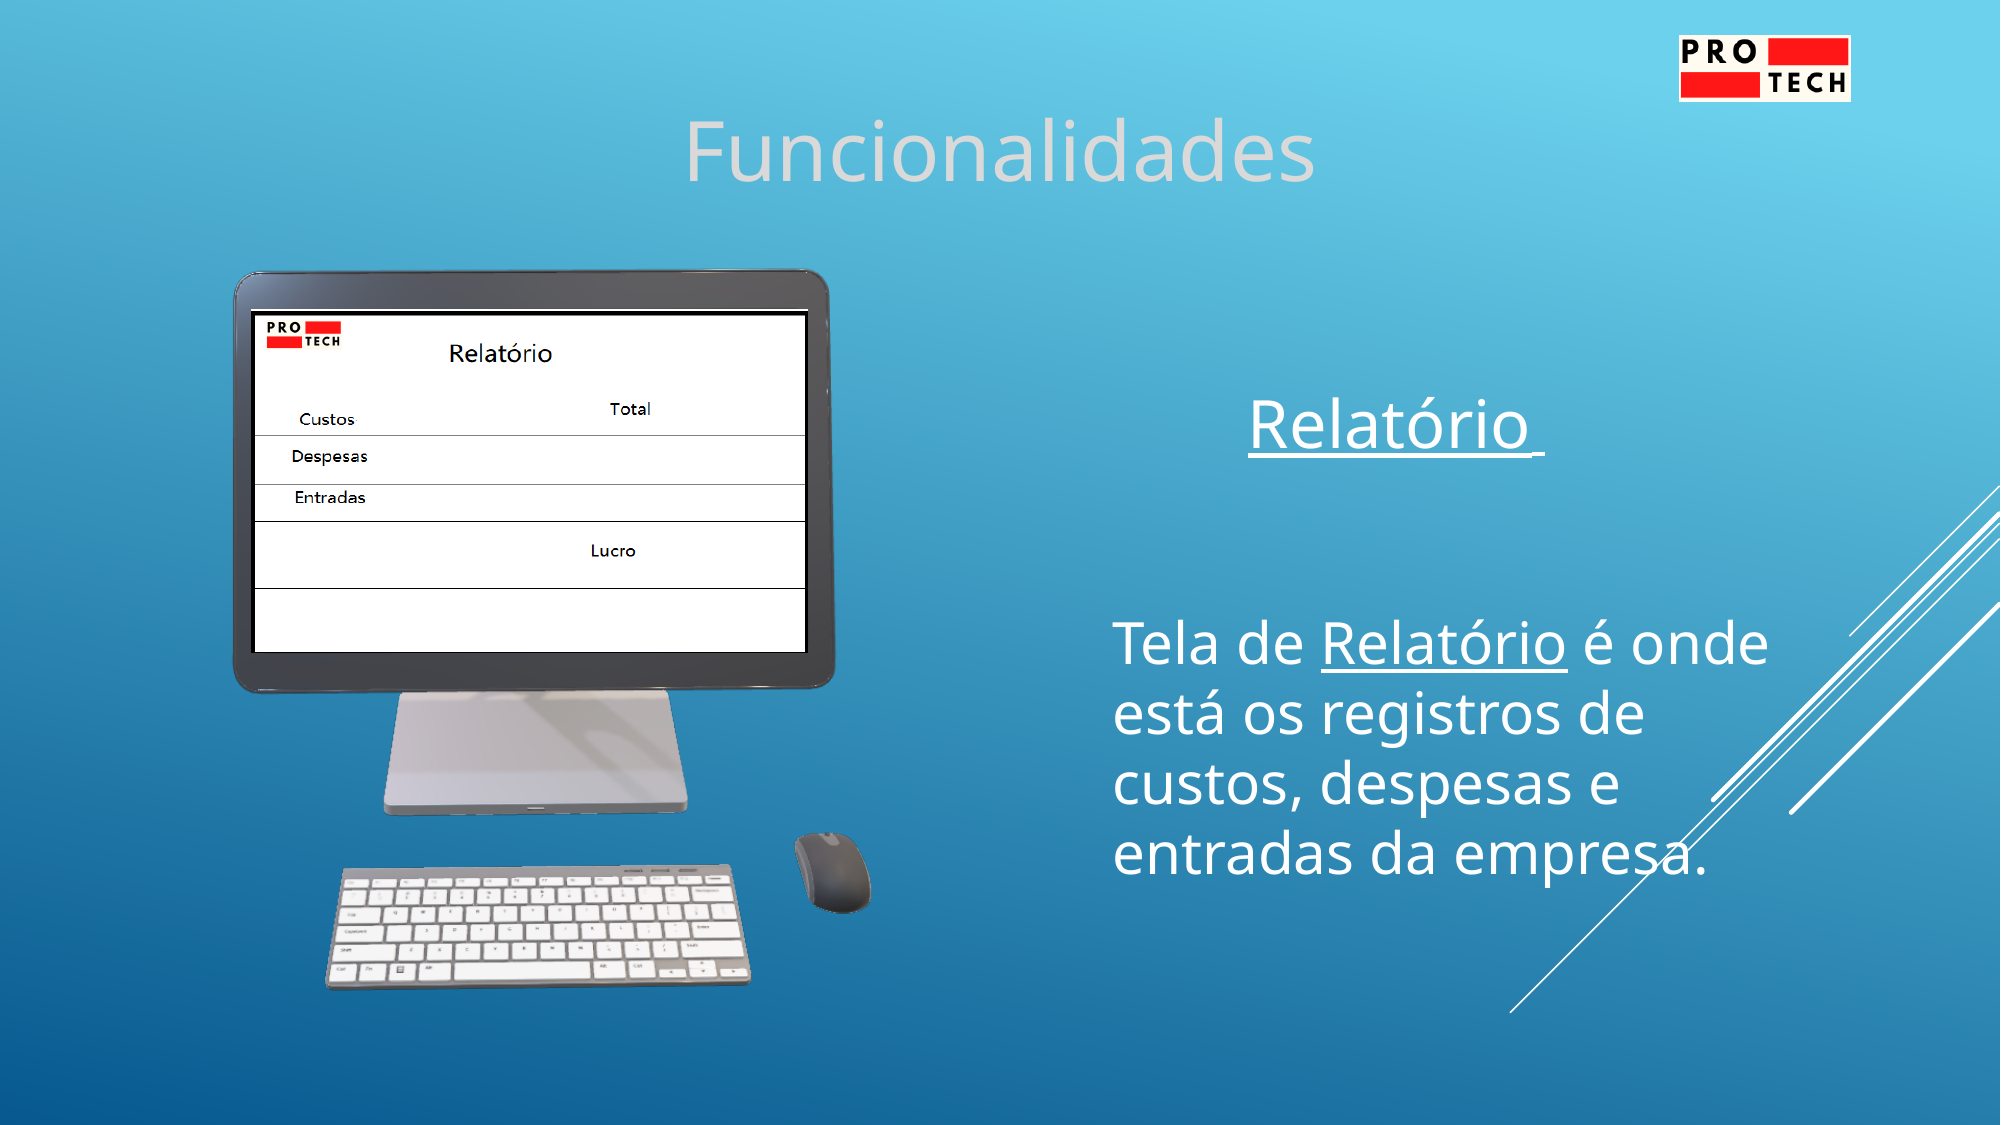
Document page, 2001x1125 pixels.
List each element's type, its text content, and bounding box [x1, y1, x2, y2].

picture [1679, 35, 1851, 102]
picture [209, 201, 879, 997]
text_box Relatório [1013, 374, 1780, 469]
title Funcionalidades [187, 26, 1813, 270]
text_box Tela de Relatório é onde está os registros de custos, despesas e entradas da empresa. [1098, 598, 1842, 894]
